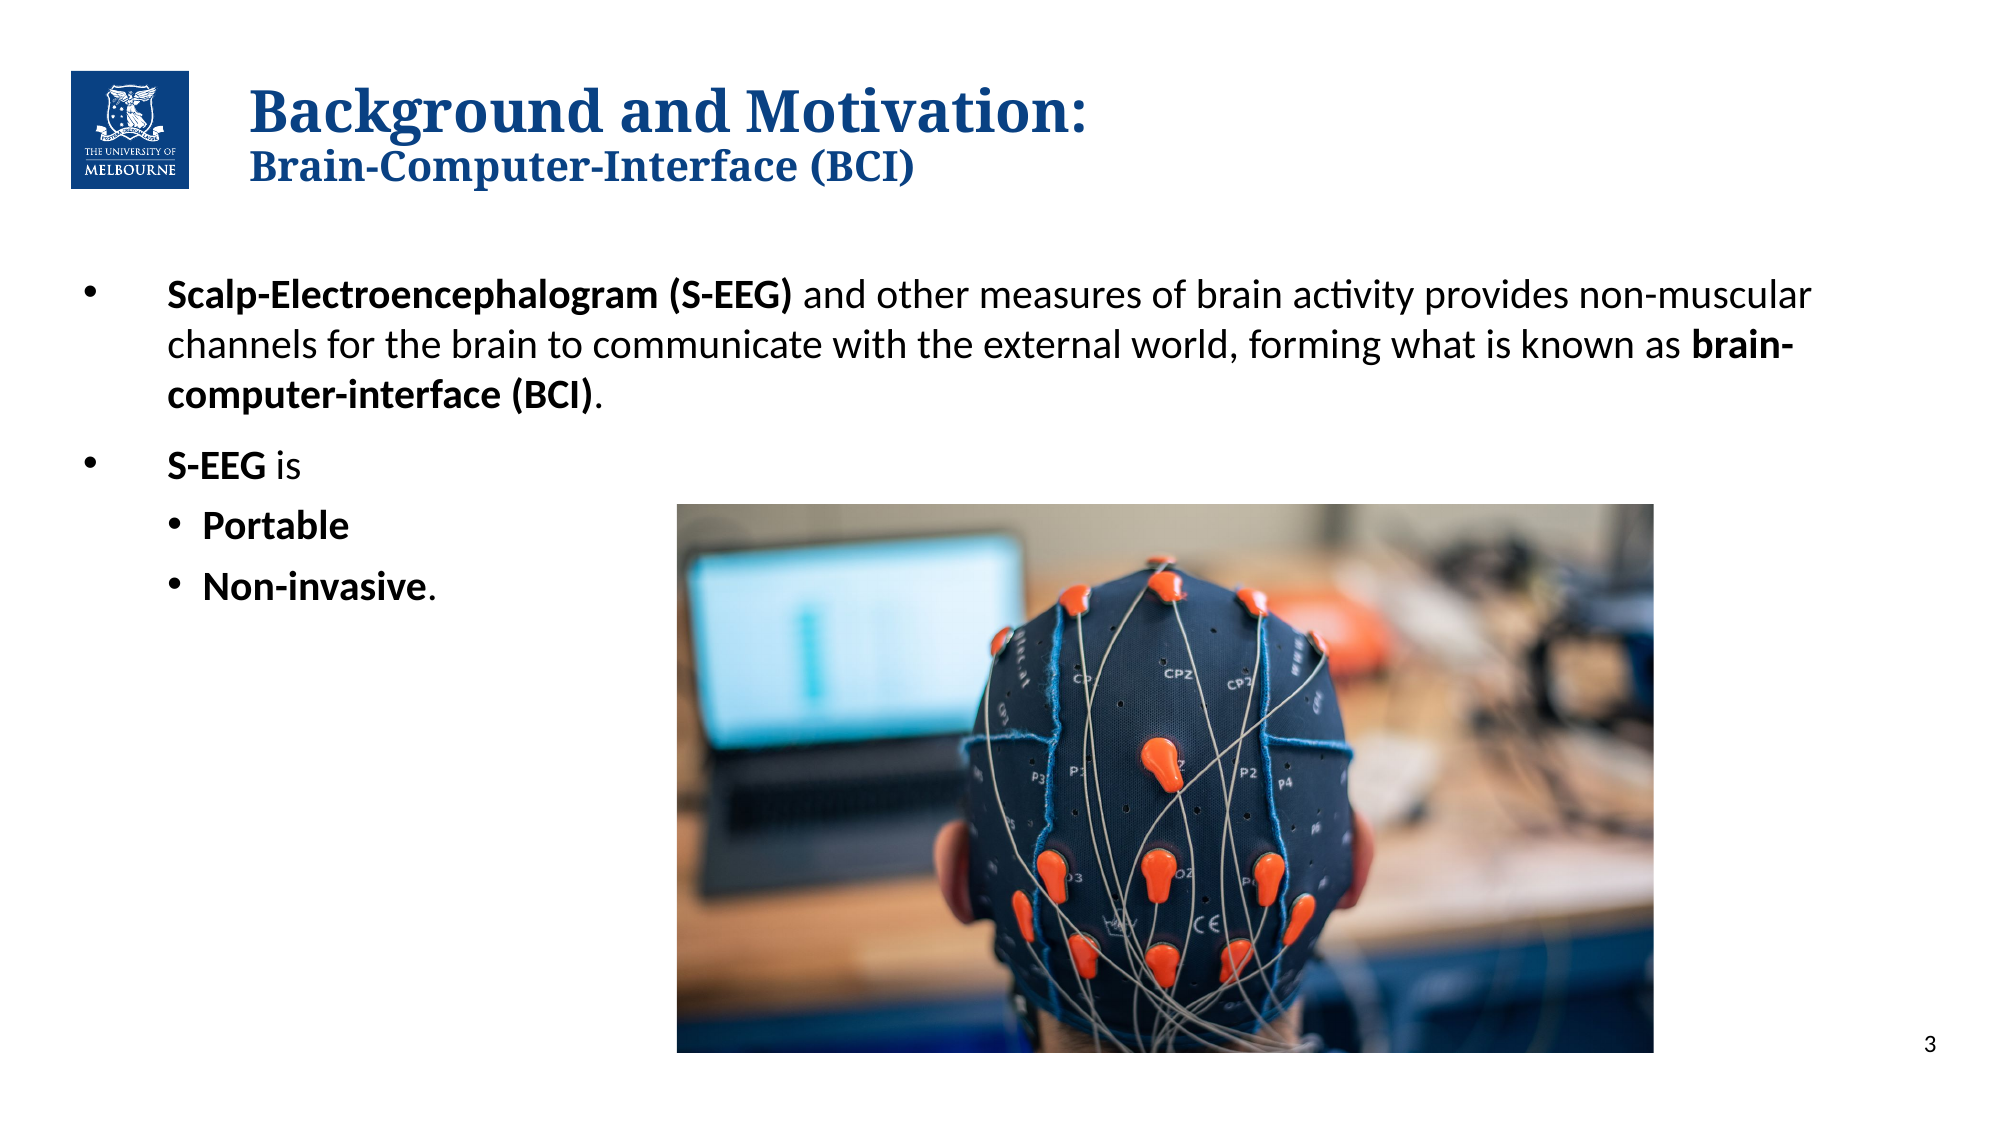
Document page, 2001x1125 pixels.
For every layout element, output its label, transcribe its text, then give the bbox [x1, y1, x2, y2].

title Background and Motivation: Brain-Computer-Interface (BCI) [234, 72, 1924, 198]
text_box Scalp-Electroencephalogram (S-EEG) and other measures of brain activity provides non-muscular channels for the brain to communicate with the external world, forming what is known as brain-computer-interface (BCI). S-EEG is Portable Non-invasive. [68, 259, 1924, 630]
picture [676, 504, 1654, 1053]
slide_number 3 [1797, 1012, 1937, 1073]
